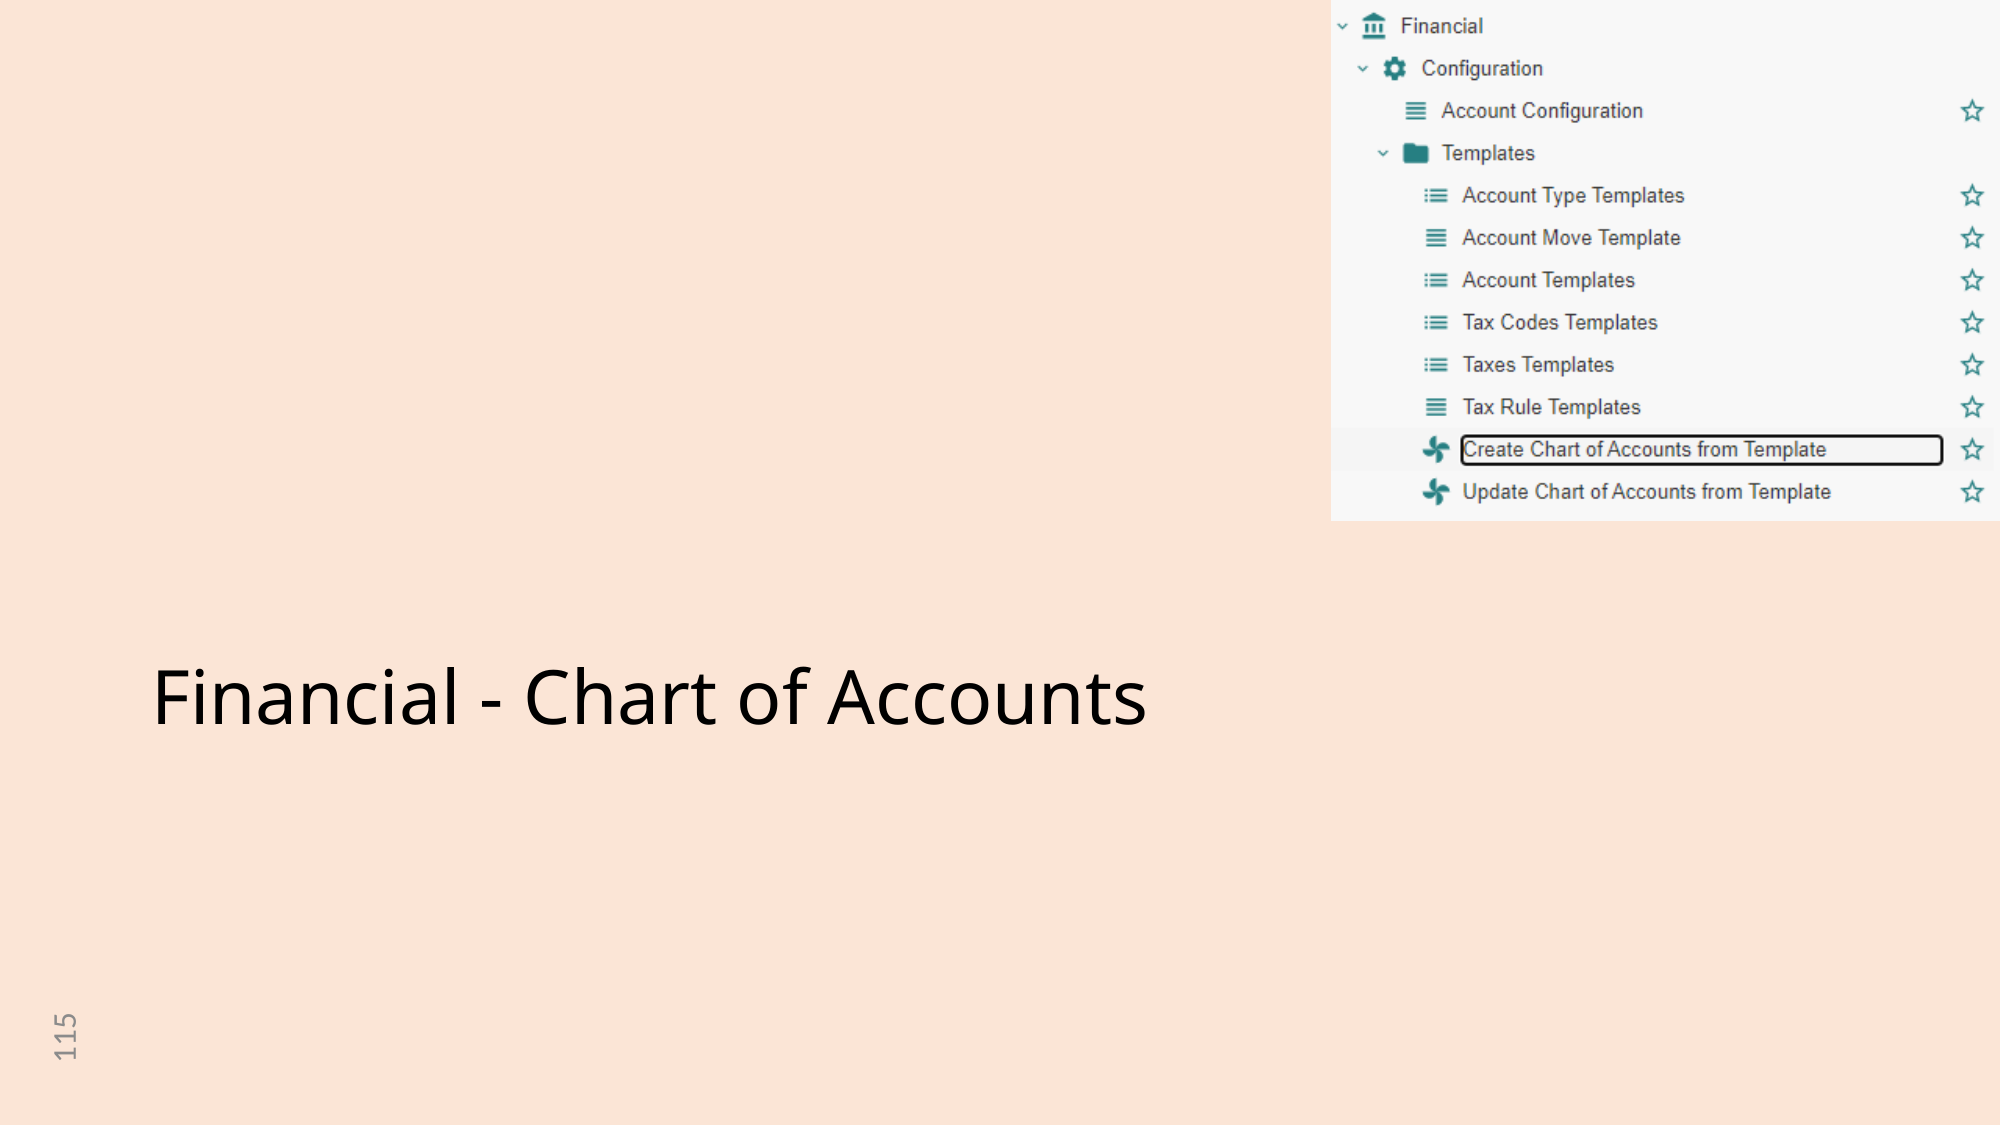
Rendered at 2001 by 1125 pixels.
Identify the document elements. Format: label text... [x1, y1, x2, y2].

slide_number 115 [32, 969, 93, 1108]
picture [1331, 0, 2000, 521]
title Financial - Chart of Accounts [136, 280, 1862, 749]
